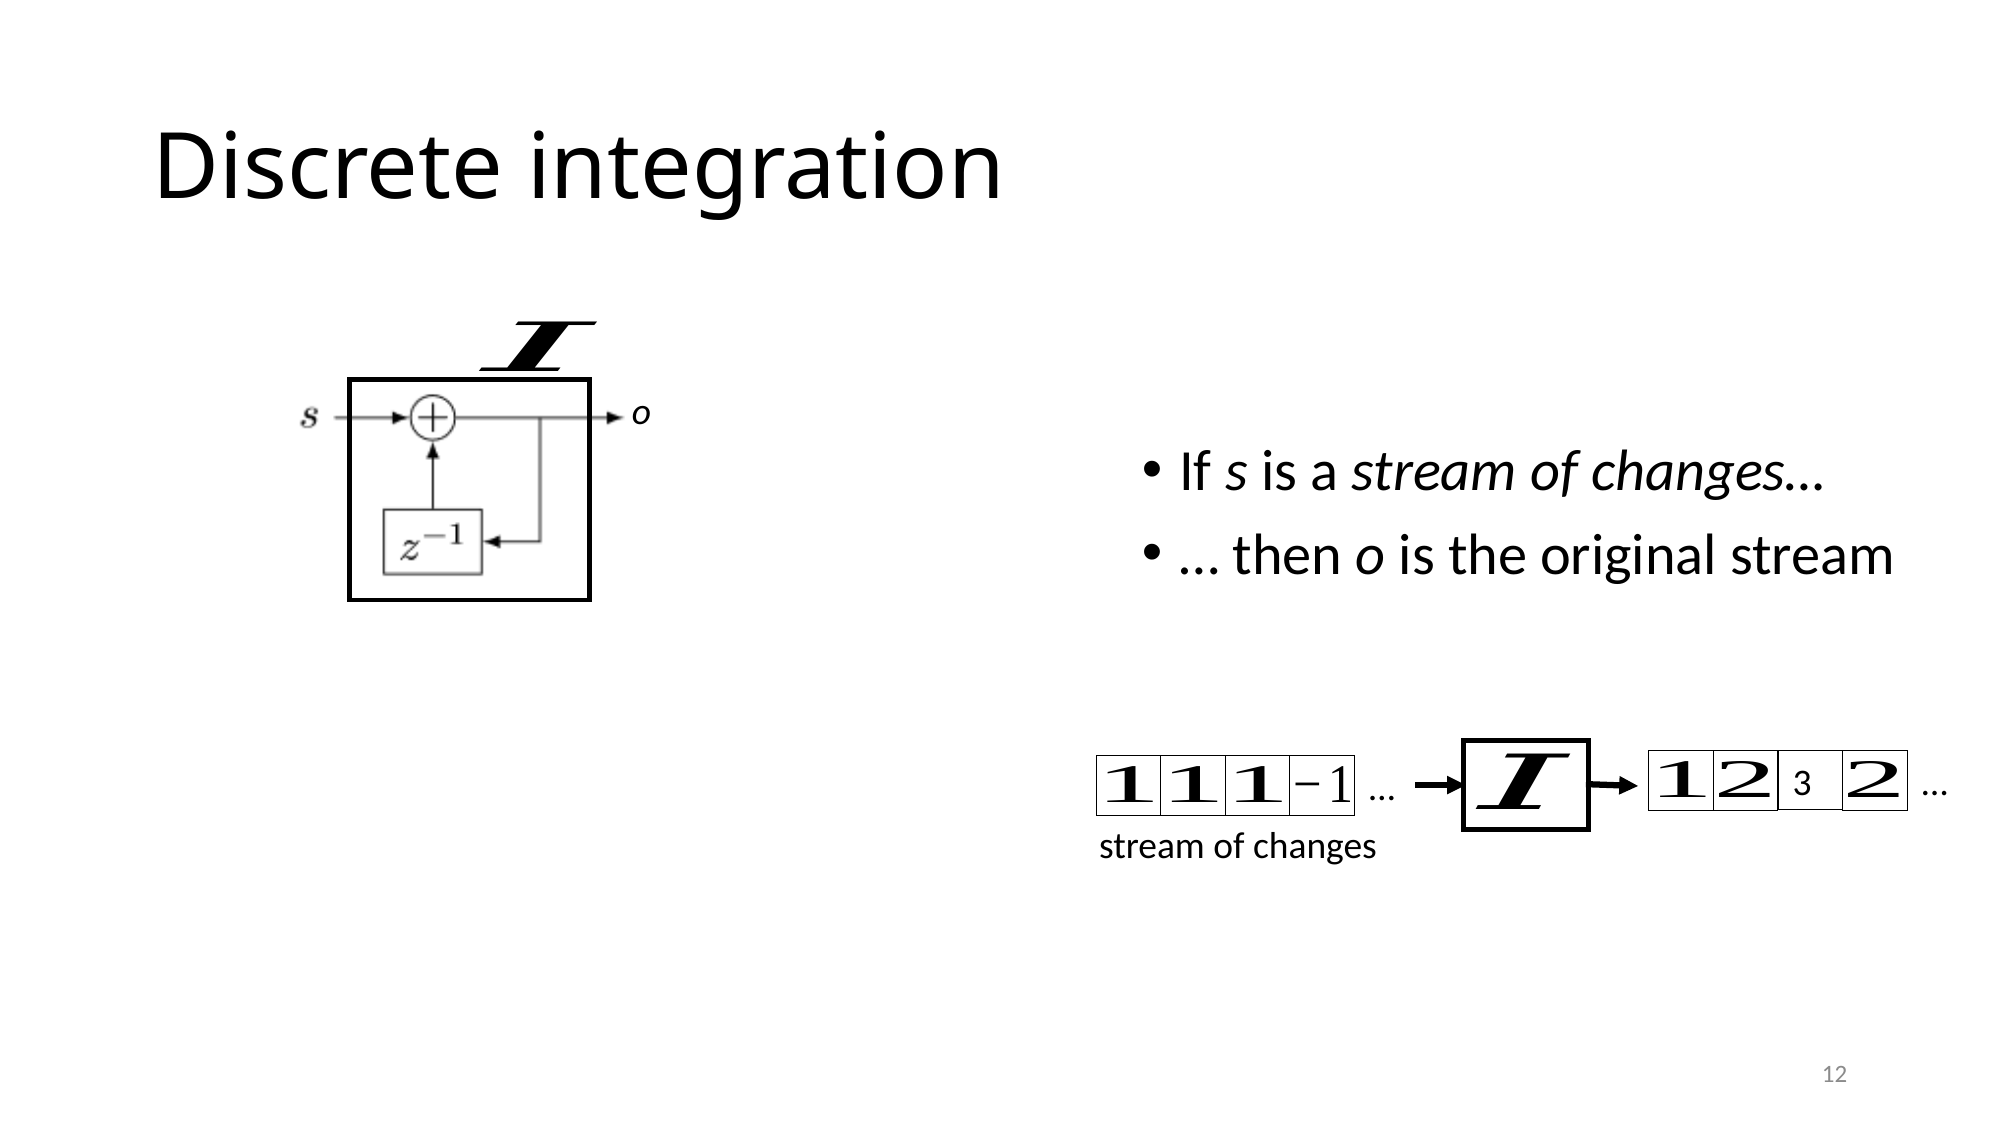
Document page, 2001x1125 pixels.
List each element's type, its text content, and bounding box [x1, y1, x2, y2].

picture [281, 387, 627, 590]
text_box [1095, 755, 1419, 816]
text_box [348, 379, 591, 387]
text_box o [617, 379, 664, 440]
slide_number 12 [1798, 1042, 1863, 1103]
text_box If s is a stream of changes… … then o is the original stream [1126, 432, 1940, 647]
text_box [348, 590, 591, 601]
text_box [1648, 750, 1972, 811]
text_box stream of changes [1084, 814, 1393, 874]
